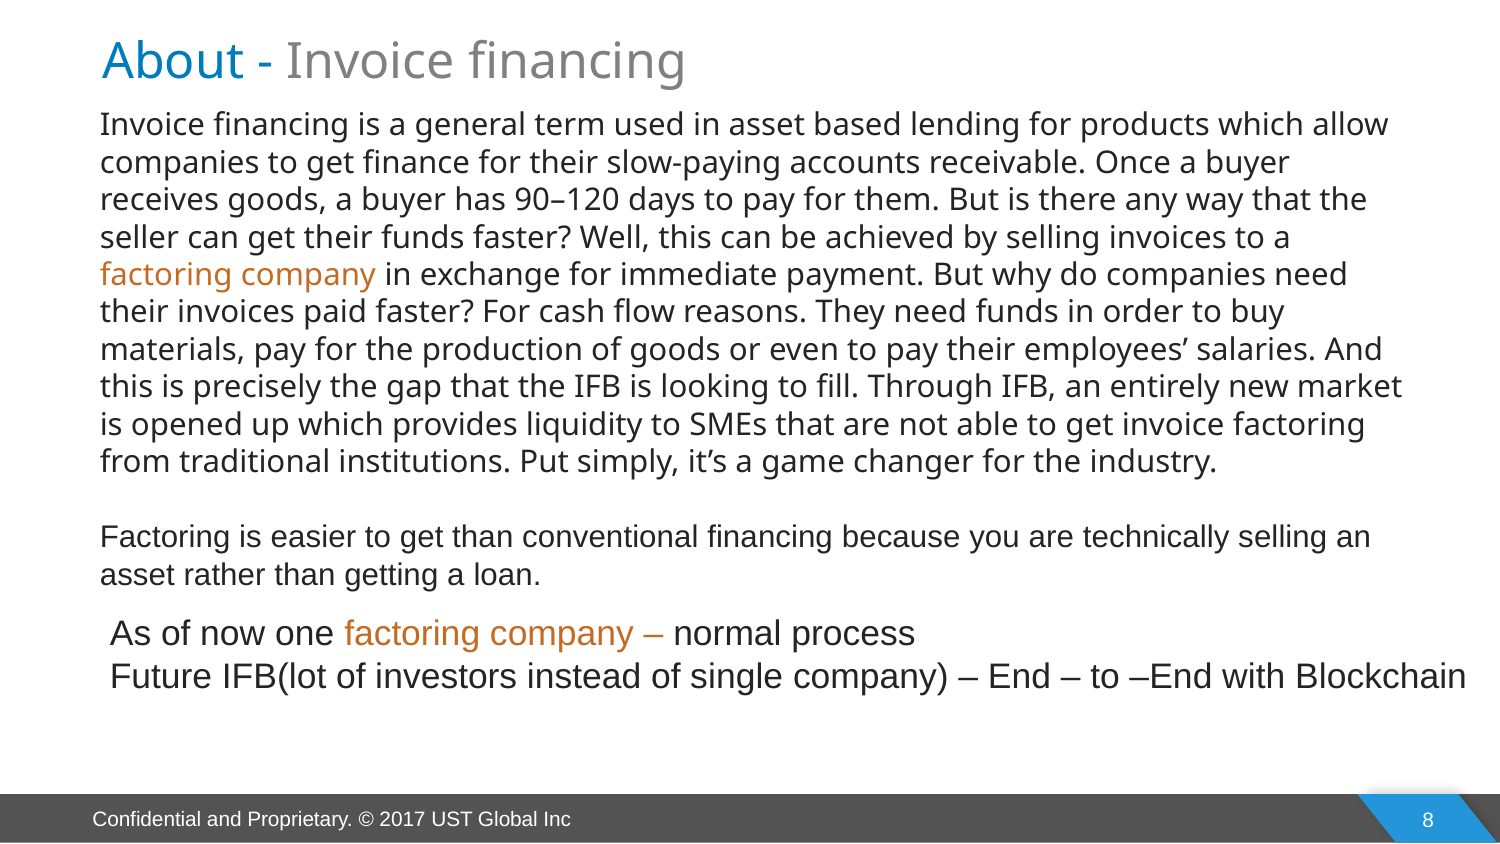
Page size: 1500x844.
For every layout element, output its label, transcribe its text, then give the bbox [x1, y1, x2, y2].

text_box As of now one factoring company – normal process Future IFB(lot of investors instead of single company) – End – to –End with Blockchain [95, 602, 1483, 703]
text_box Invoice financing is a general term used in asset based lending for products which allow companies to get finance for their slow-paying accounts receivable. Once a buyer receives goods, a buyer has 90–120 days to pay for them. But is there any way that the seller can get their funds faster? Well, this can be achieved by selling invoices to a factoring company in exchange for immediate payment. But why do companies need their invoices paid faster? For cash flow reasons. They need funds in order to buy materials, pay for the production of goods or even to pay their employees’ salaries. And this is precisely the gap that the IFB is looking to fill. Through IFB, an entirely new market is opened up which provides liquidity to SMEs that are not able to get invoice factoring from traditional institutions. Put simply, it’s a game changer for the industry. Factoring is easier to get than conventional financing because you are technically selling an asset rather than getting a loan. [85, 97, 1428, 599]
slide_number 8 [1366, 796, 1490, 842]
list About - Invoice financing [87, 15, 1431, 96]
